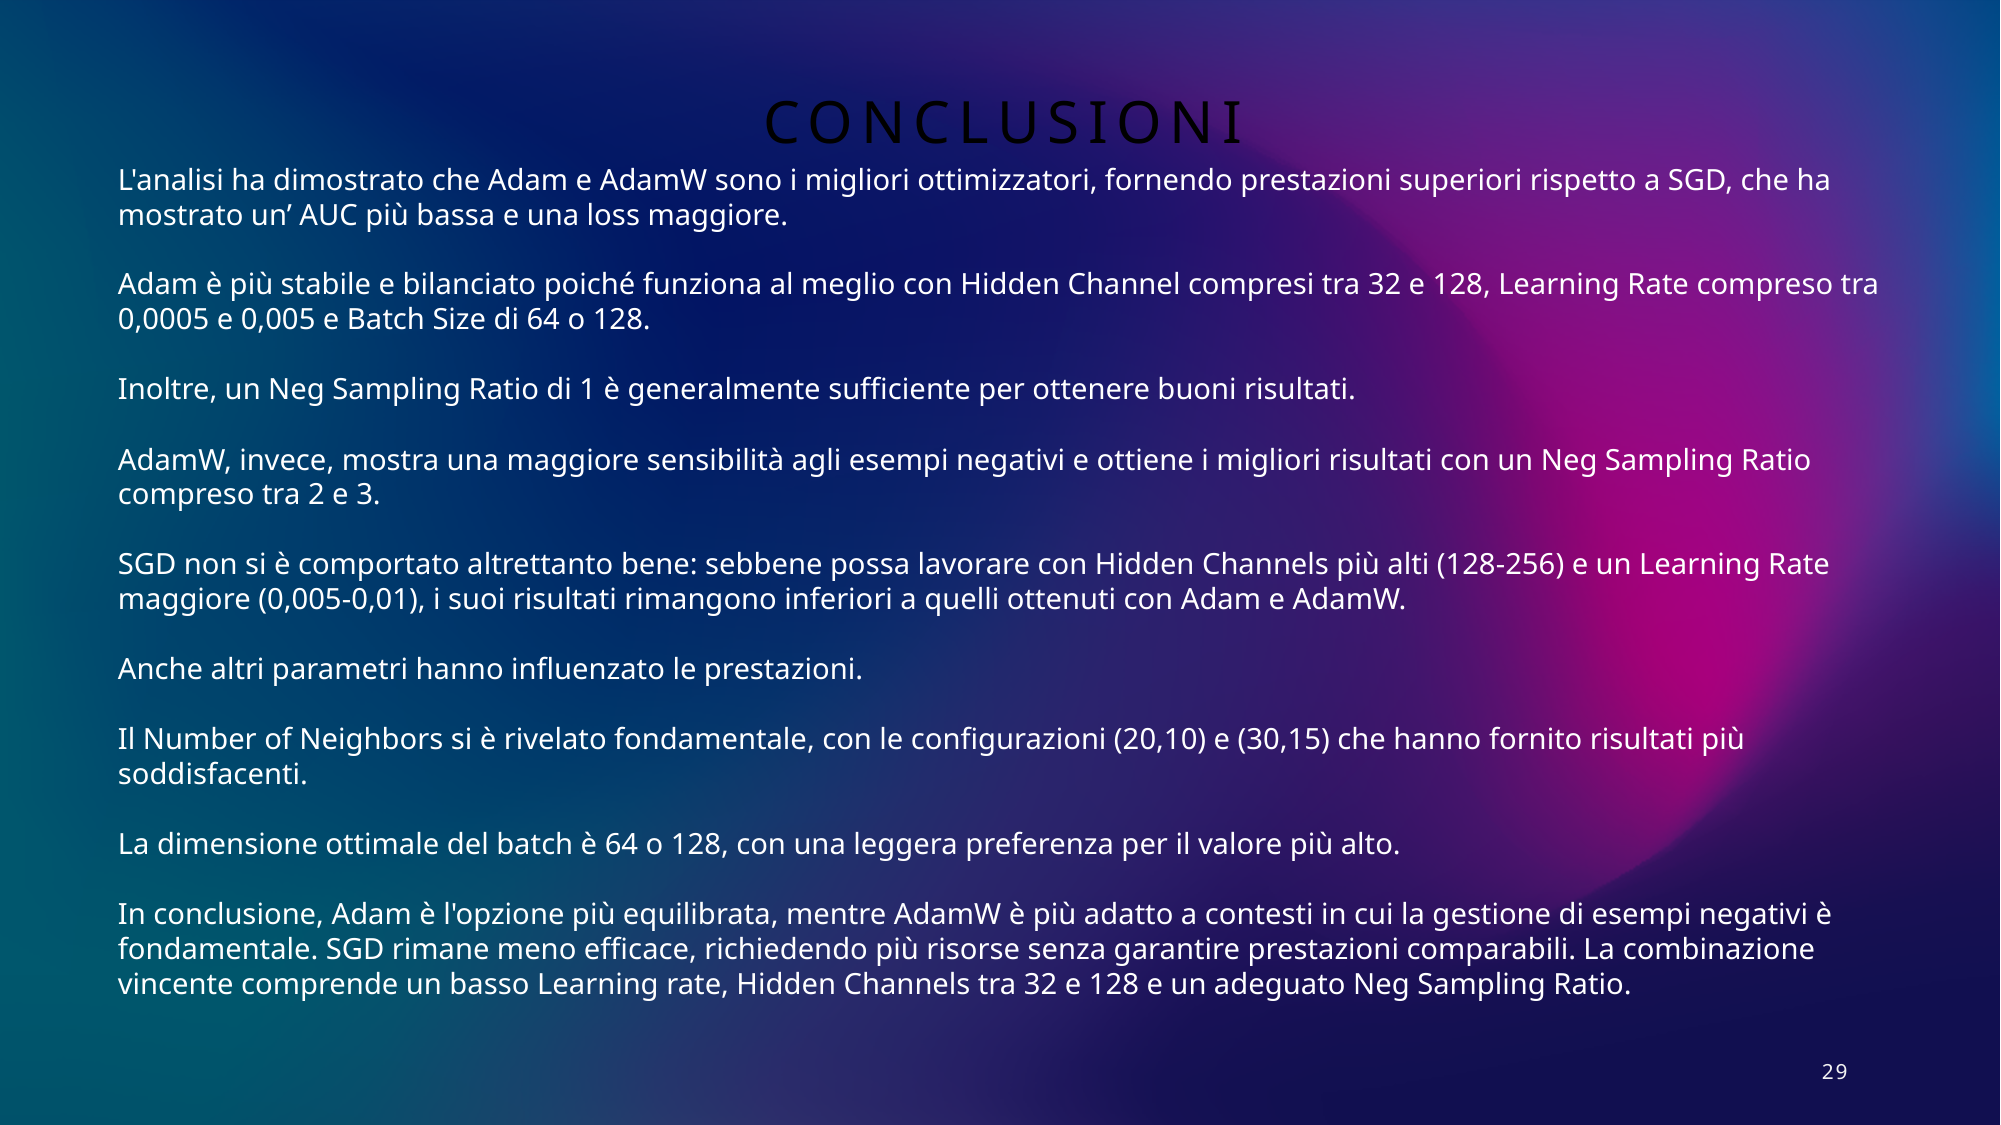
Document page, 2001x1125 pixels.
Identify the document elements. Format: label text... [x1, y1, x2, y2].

picture [0, 0, 2000, 1125]
slide_number 29 [1412, 1042, 1863, 1103]
title Conclusioni [405, 59, 1601, 153]
text_box L'analisi ha dimostrato che Adam e AdamW sono i migliori ottimizzatori, fornendo prestazioni superiori rispetto a SGD, che ha mostrato un’ AUC più bassa e una loss maggiore. Adam è più stabile e bilanciato poiché funziona al meglio con Hidden Channel compresi tra 32 e 128, Learning Rate compreso tra 0,0005 e 0,005 e Batch Size di 64 o 128. Inoltre, un Neg Sampling Ratio di 1 è generalmente sufficiente per ottenere buoni risultati. AdamW, invece, mostra una maggiore sensibilità agli esempi negativi e ottiene i migliori risultati con un Neg Sampling Ratio compreso tra 2 e 3. SGD non si è comportato altrettanto bene: sebbene possa lavorare con Hidden Channels più alti (128-256) e un Learning Rate maggiore (0,005-0,01), i suoi risultati rimangono inferiori a quelli ottenuti con Adam e AdamW. Anche altri parametri hanno influenzato le prestazioni. Il Number of Neighbors si è rivelato fondamentale, con le configurazioni (20,10) e (30,15) che hanno fornito risultati più soddisfacenti. La dimensione ottimale del batch è 64 o 128, con una leggera preferenza per il valore più alto. In conclusione, Adam è l'opzione più equilibrata, mentre AdamW è più adatto a contesti in cui la gestione di esempi negativi è fondamentale. SGD rimane meno efficace, richiedendo più risorse senza garantire prestazioni comparabili. La combinazione vincente comprende un basso Learning rate, Hidden Channels tra 32 e 128 e un adeguato Neg Sampling Ratio. [103, 153, 1903, 1008]
